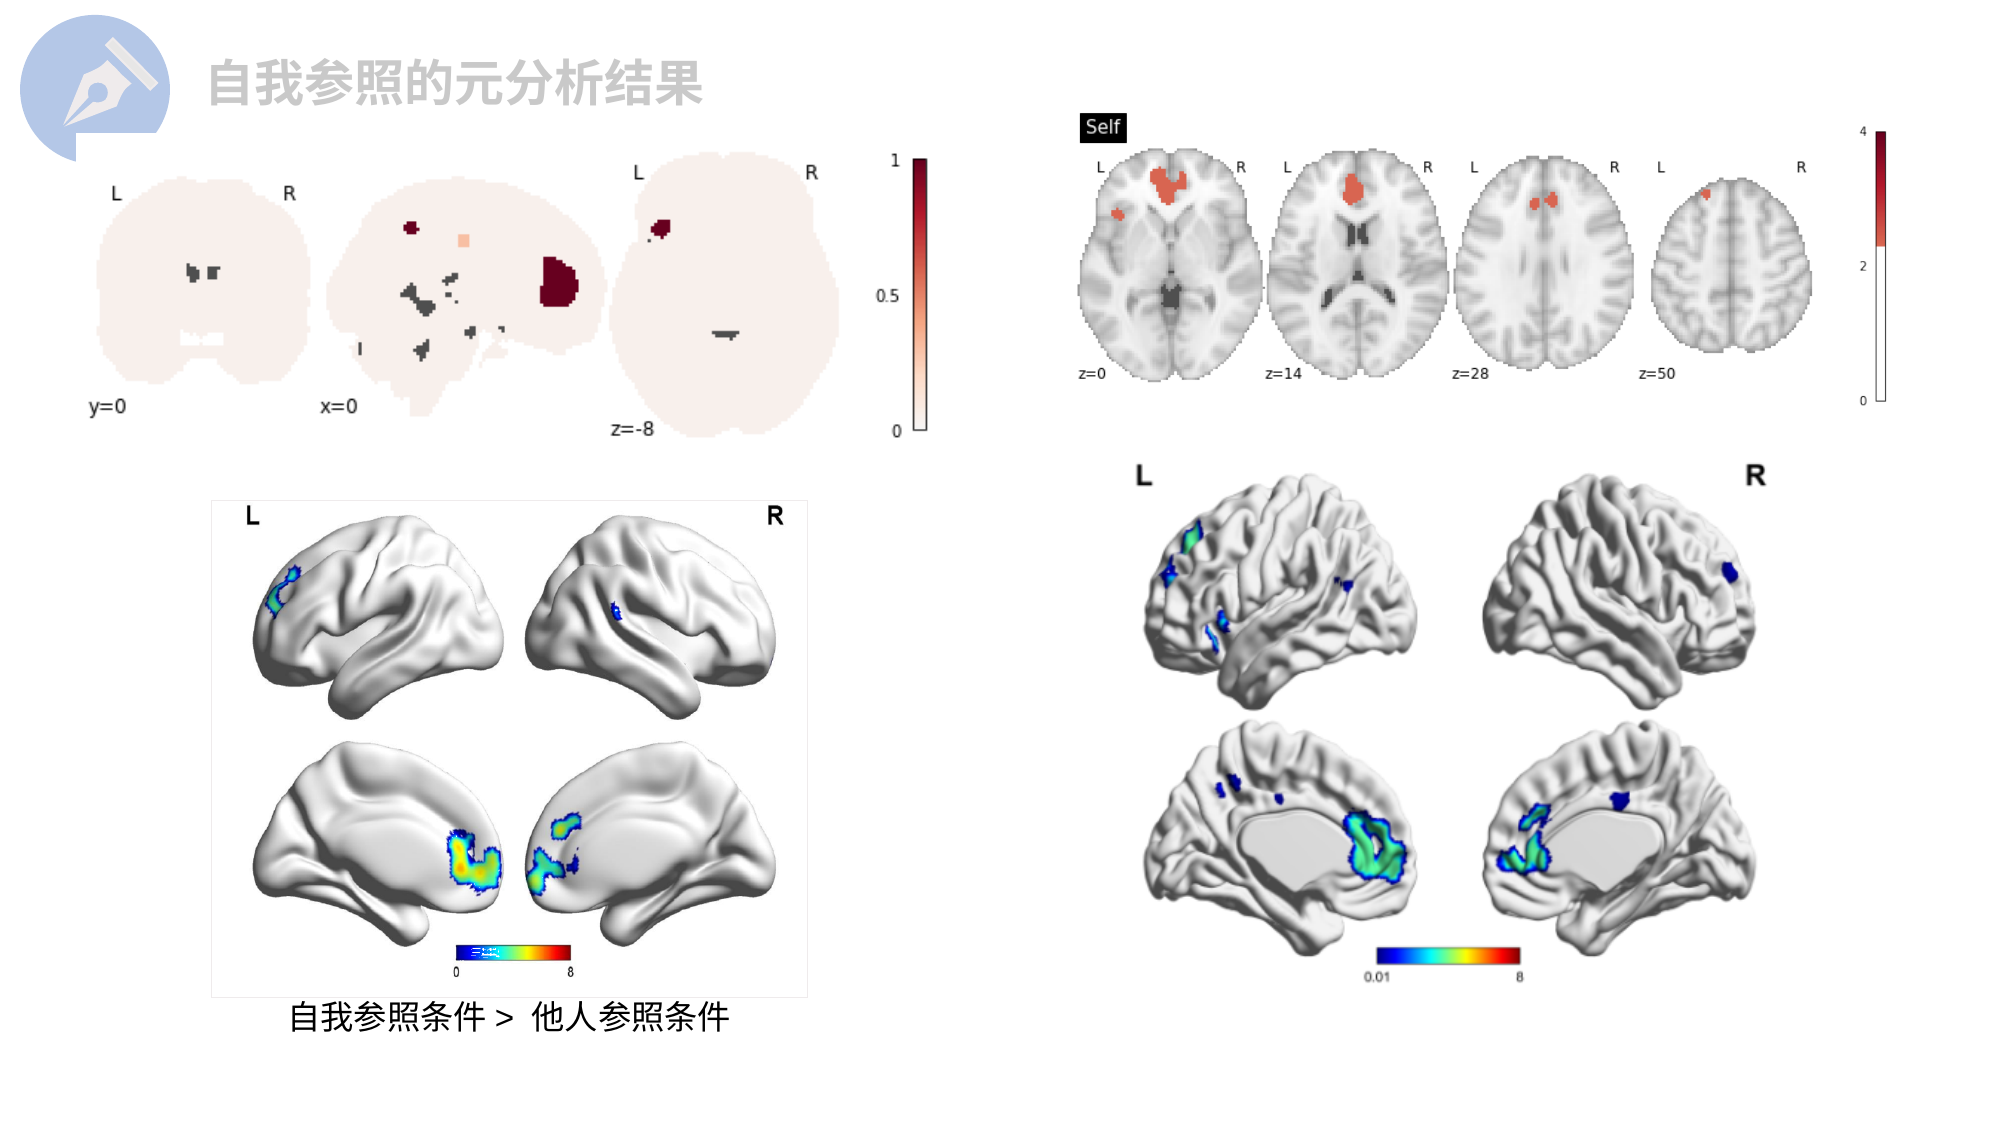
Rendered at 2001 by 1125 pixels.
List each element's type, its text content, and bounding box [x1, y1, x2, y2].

picture [211, 500, 808, 998]
text_box [20, 14, 170, 162]
text_box [104, 37, 159, 91]
text_box 自我参照的元分析结果 [189, 43, 909, 119]
text_box [63, 60, 132, 127]
text_box 自我参照条件> 他人参照条件 [211, 998, 808, 1044]
picture [76, 133, 942, 457]
picture [1041, 107, 1907, 998]
